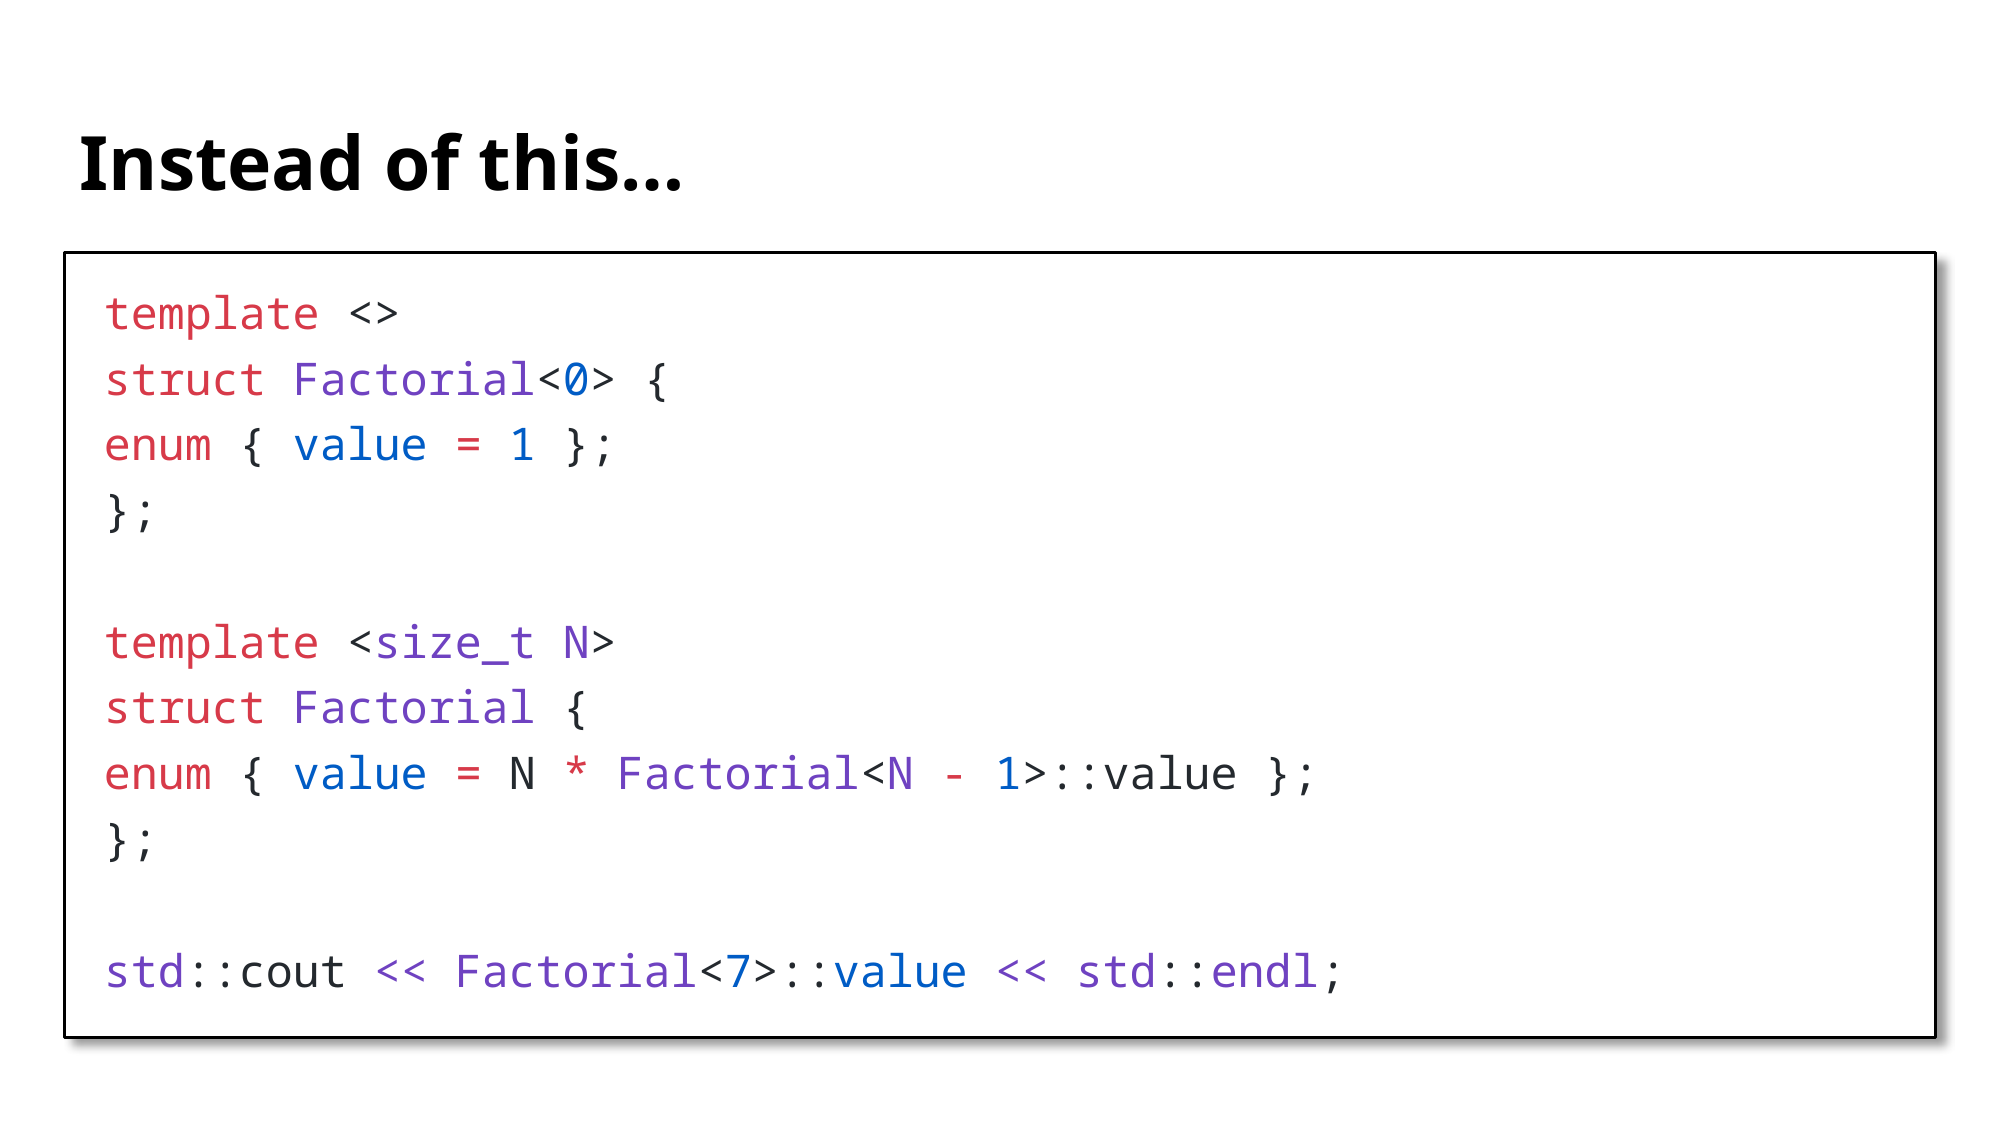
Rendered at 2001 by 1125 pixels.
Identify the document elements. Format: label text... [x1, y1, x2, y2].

title Instead of this… [64, 103, 1936, 230]
list template <> struct Factorial<0> { enum { value = 1 }; }; template <size_t N> struct Factorial { enum { value = N * Factorial<N - 1>::value }; }; std::cout << Factorial<7>::value << std::endl; [63, 251, 1937, 1039]
